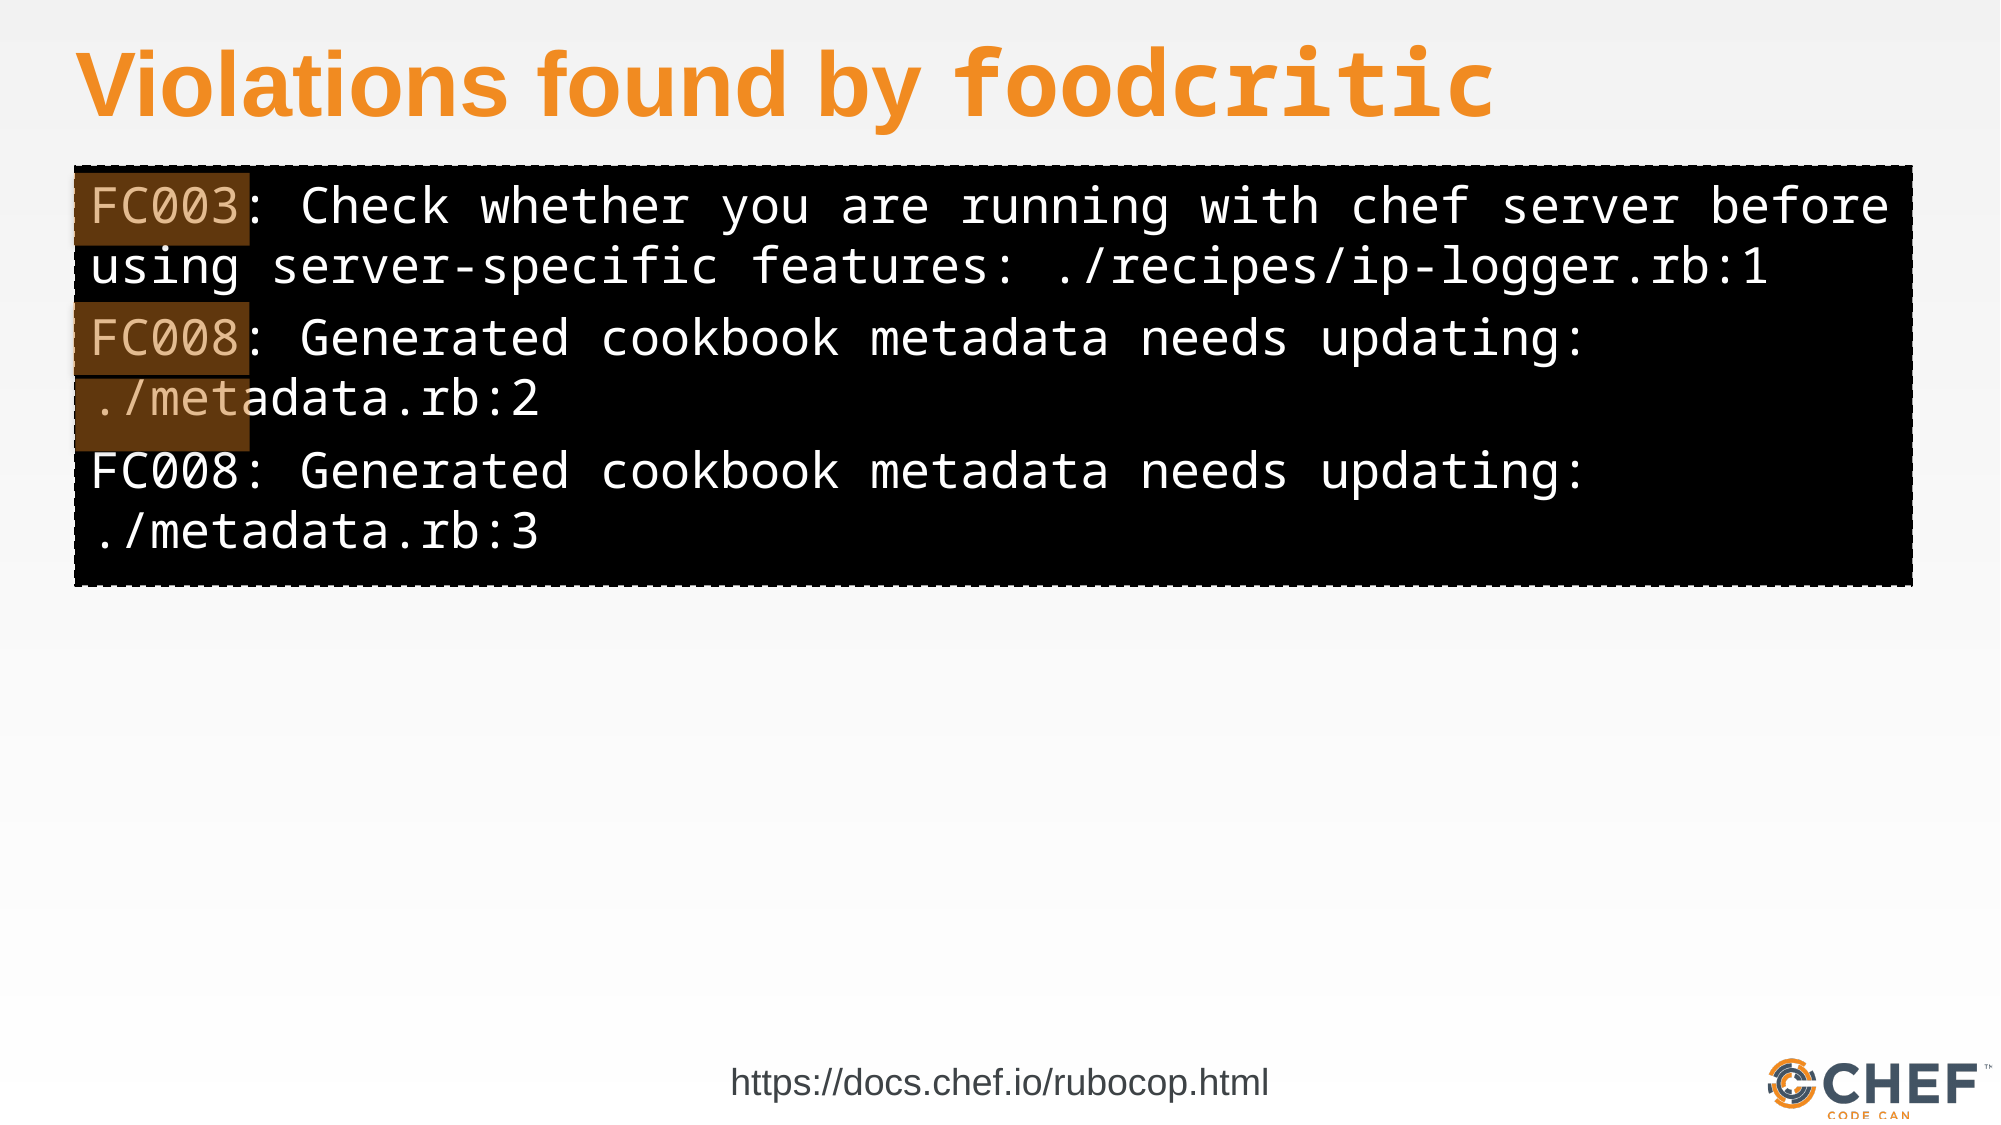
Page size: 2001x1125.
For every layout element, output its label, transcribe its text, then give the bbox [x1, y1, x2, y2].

text_box [75, 378, 250, 452]
title Violations found by foodcritic [75, 37, 1913, 140]
list https://docs.chef.io/rubocop.html [451, 1048, 1549, 1113]
list FC003: Check whether you are running with chef server before using server-specific features: ./recipes/ip-logger.rb:1 FC008: Generated cookbook metadata needs updating: ./metadata.rb:2 FC008: Generated cookbook metadata needs updating: ./metadata.rb:3 [74, 165, 1913, 587]
text_box [73, 172, 250, 246]
text_box [73, 301, 250, 376]
